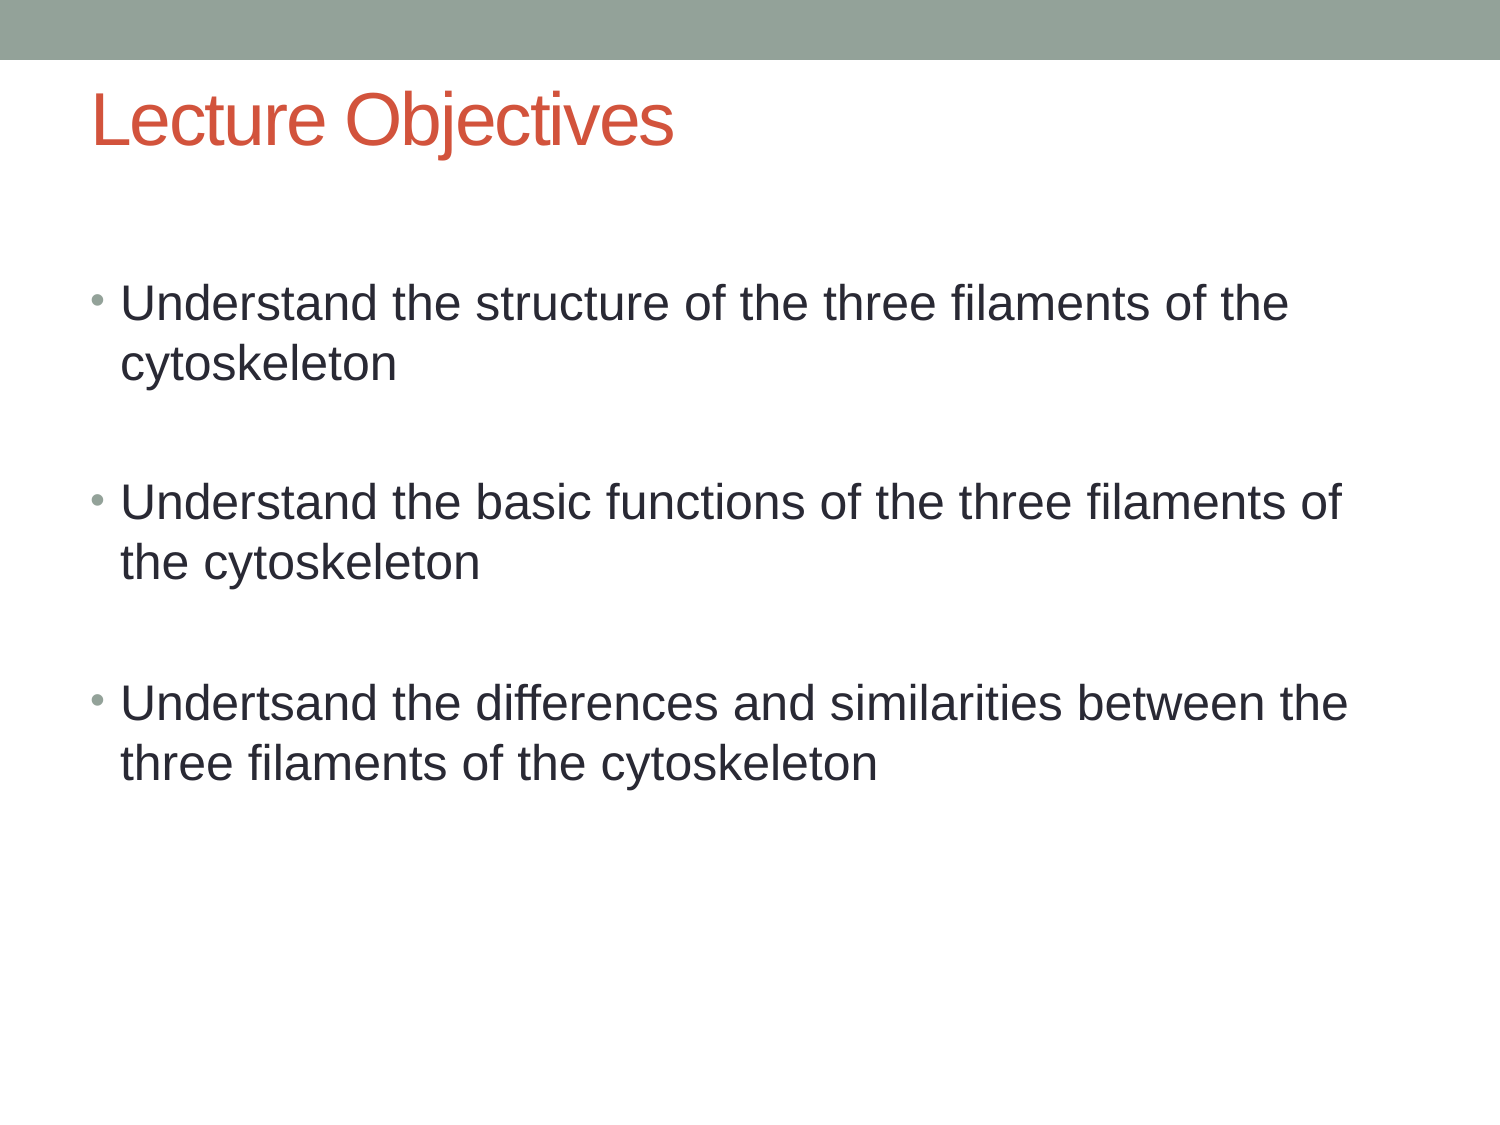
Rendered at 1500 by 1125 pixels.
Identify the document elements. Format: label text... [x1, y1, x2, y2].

title Lecture Objectives [75, 34, 1425, 197]
list Understand the structure of the three filaments of the cytoskeleton Understand the basic functions of the three filaments of the cytoskeleton Undertsand the differences and similarities between the three filaments of the cytoskeleton [75, 262, 1425, 1063]
